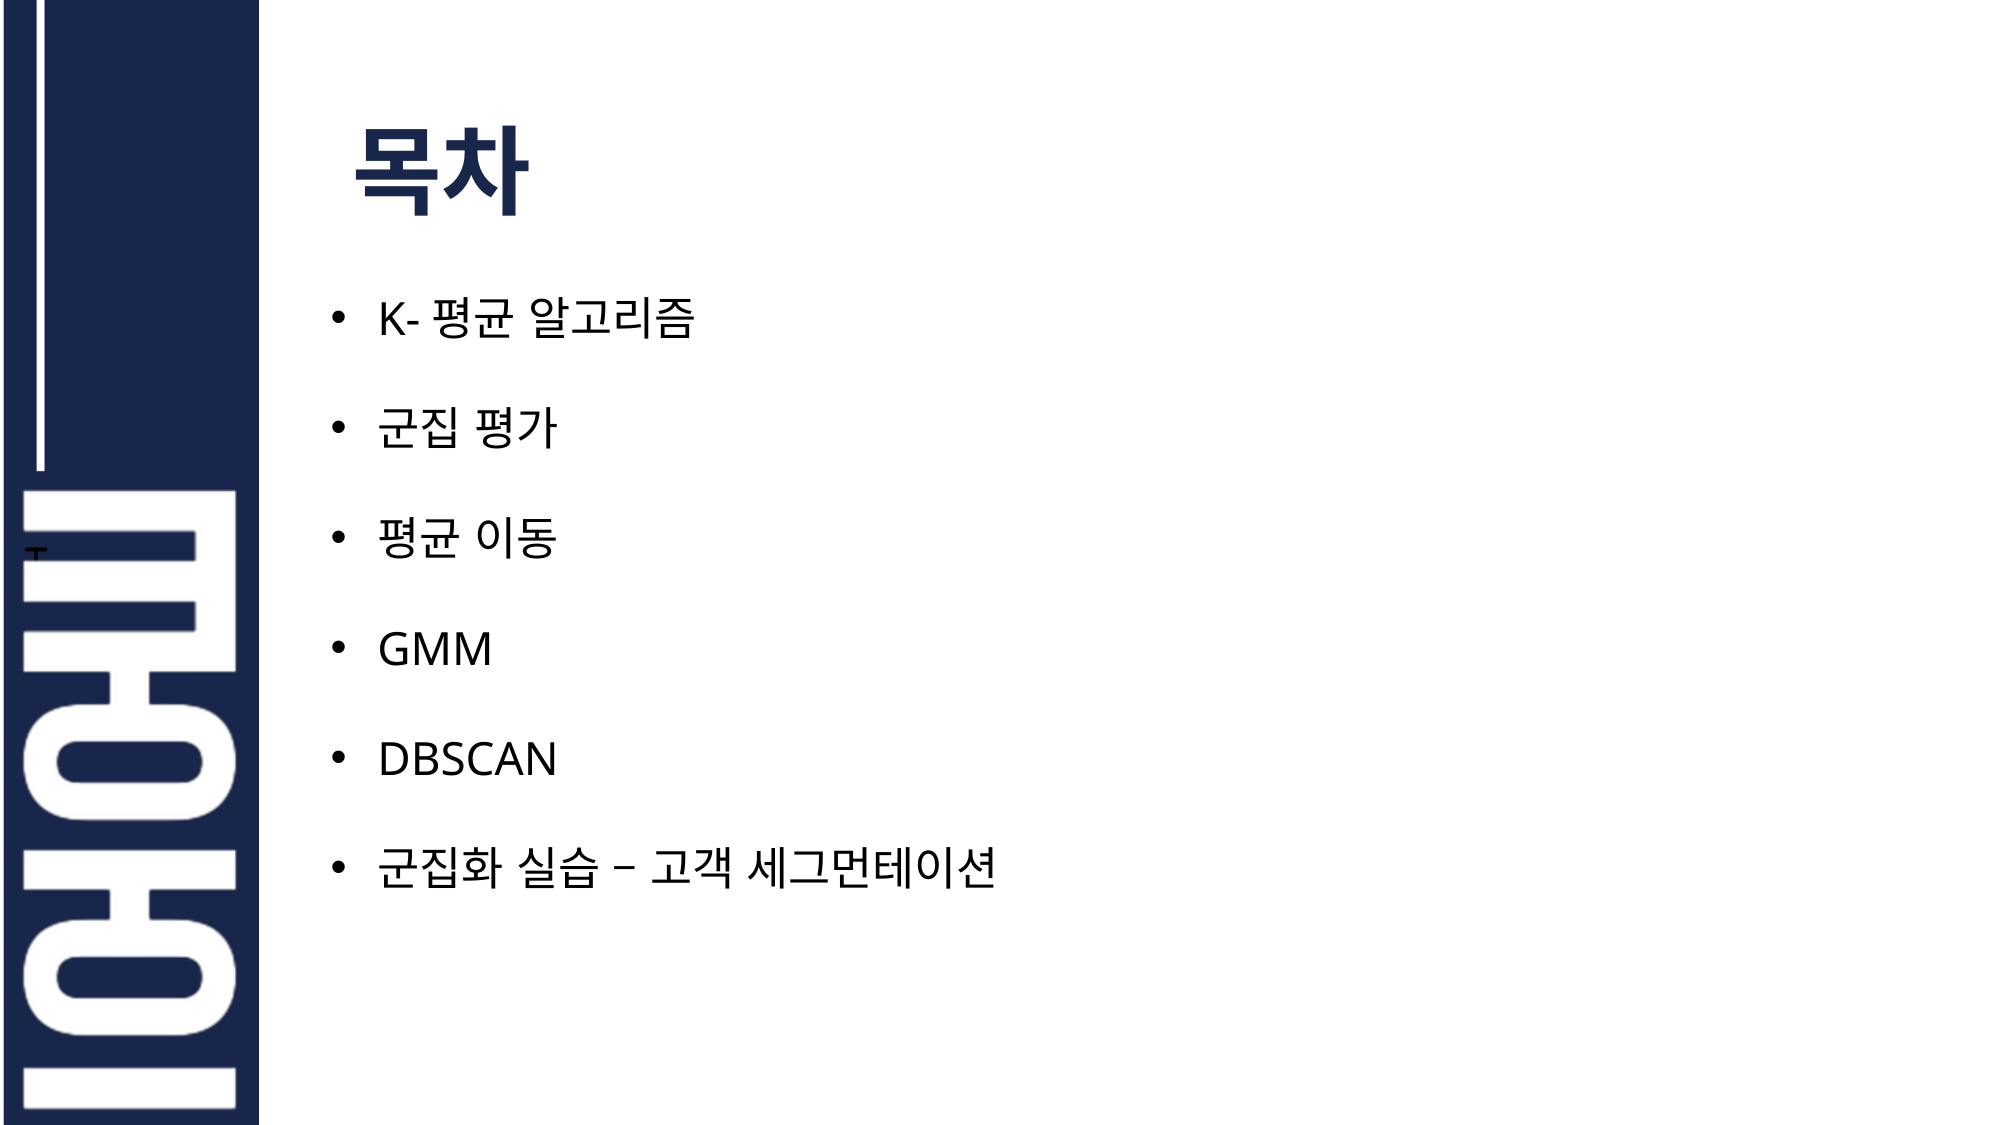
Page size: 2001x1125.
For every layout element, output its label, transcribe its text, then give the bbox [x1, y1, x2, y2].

picture [0, 0, 259, 1125]
text_box K-평균 알고리즘 군집 평가 평균 이동 GMM DBSCAN 군집화 실습 – 고객 세그먼테이션 [315, 282, 1913, 957]
text_box 목차 [332, 73, 1599, 248]
